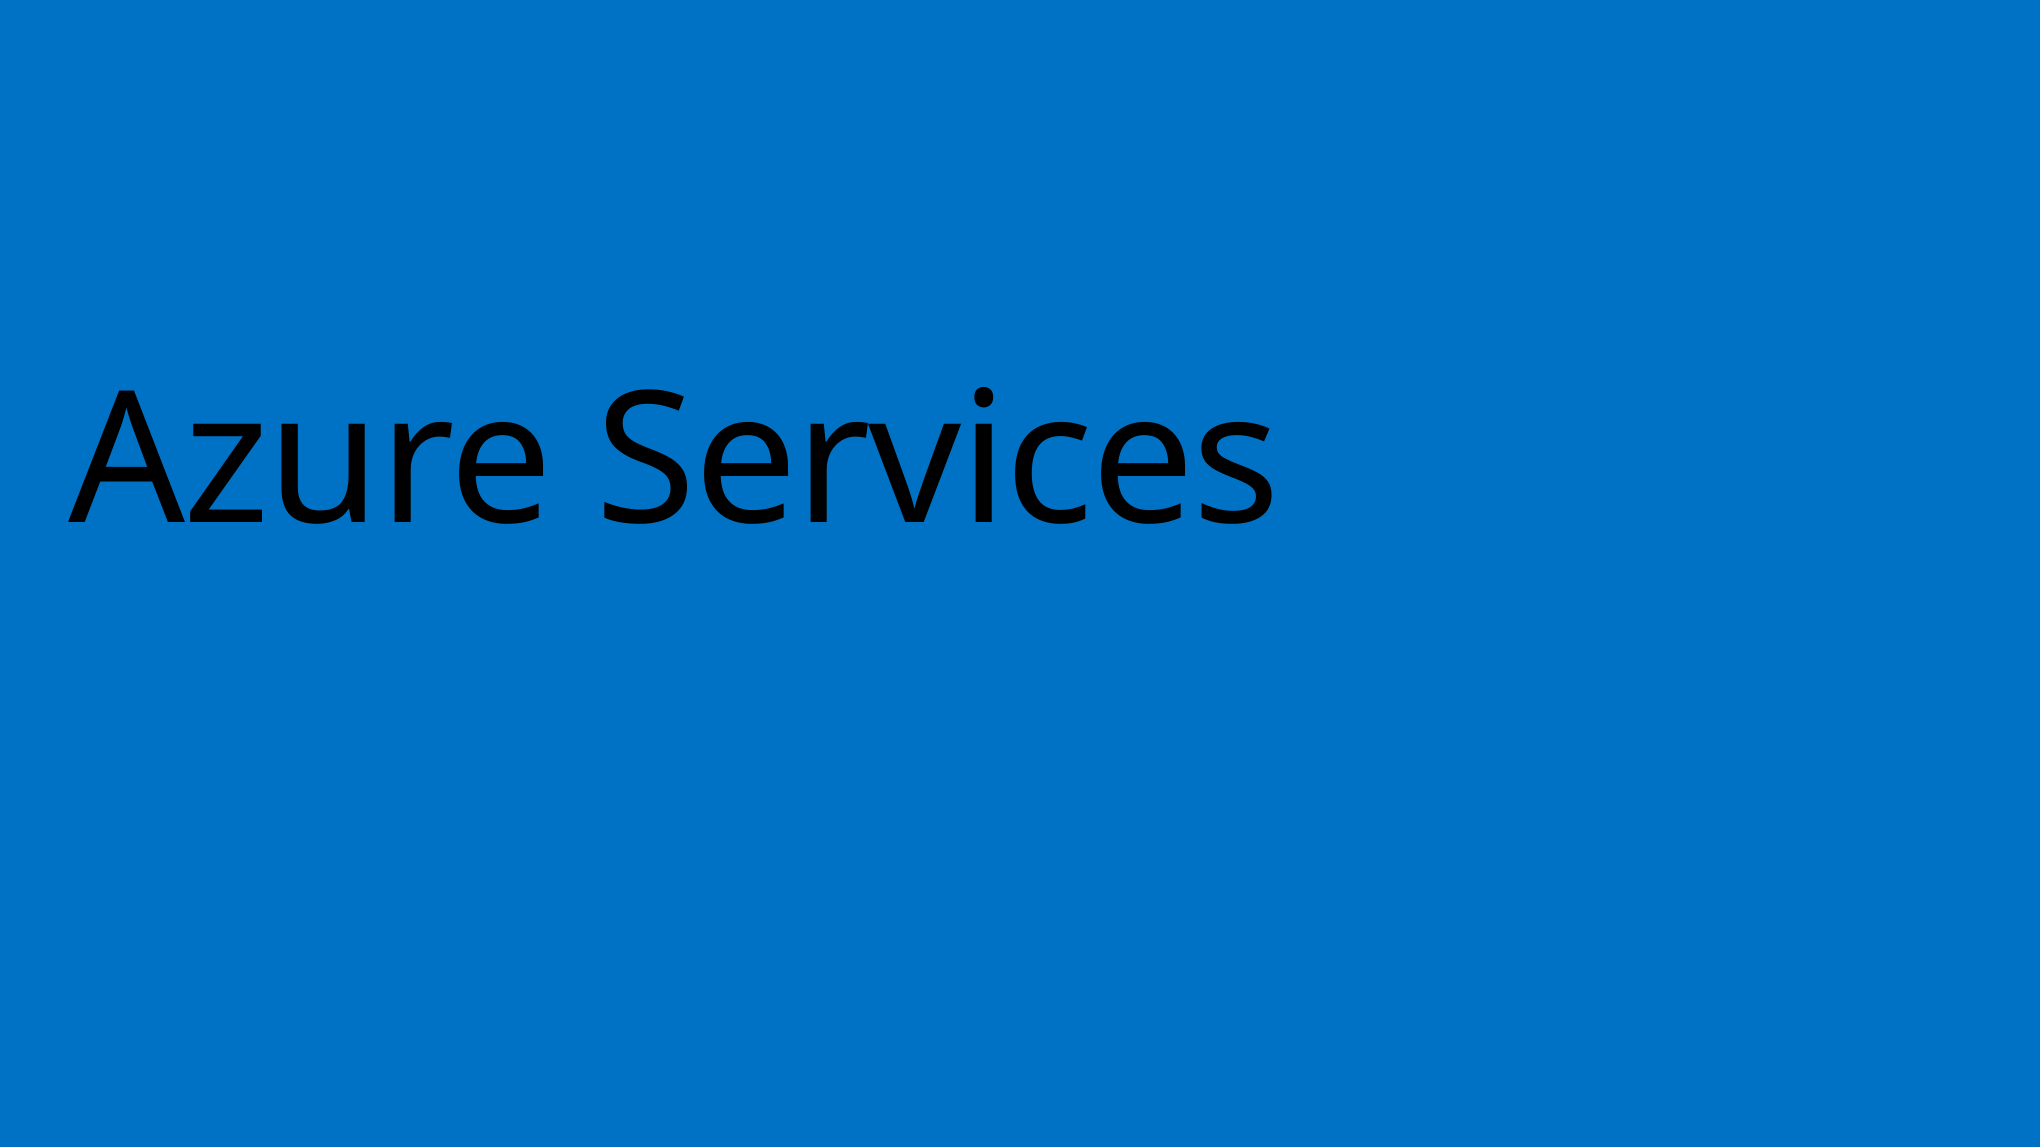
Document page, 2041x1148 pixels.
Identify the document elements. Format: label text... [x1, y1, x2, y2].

title Azure Services [45, 348, 1996, 650]
